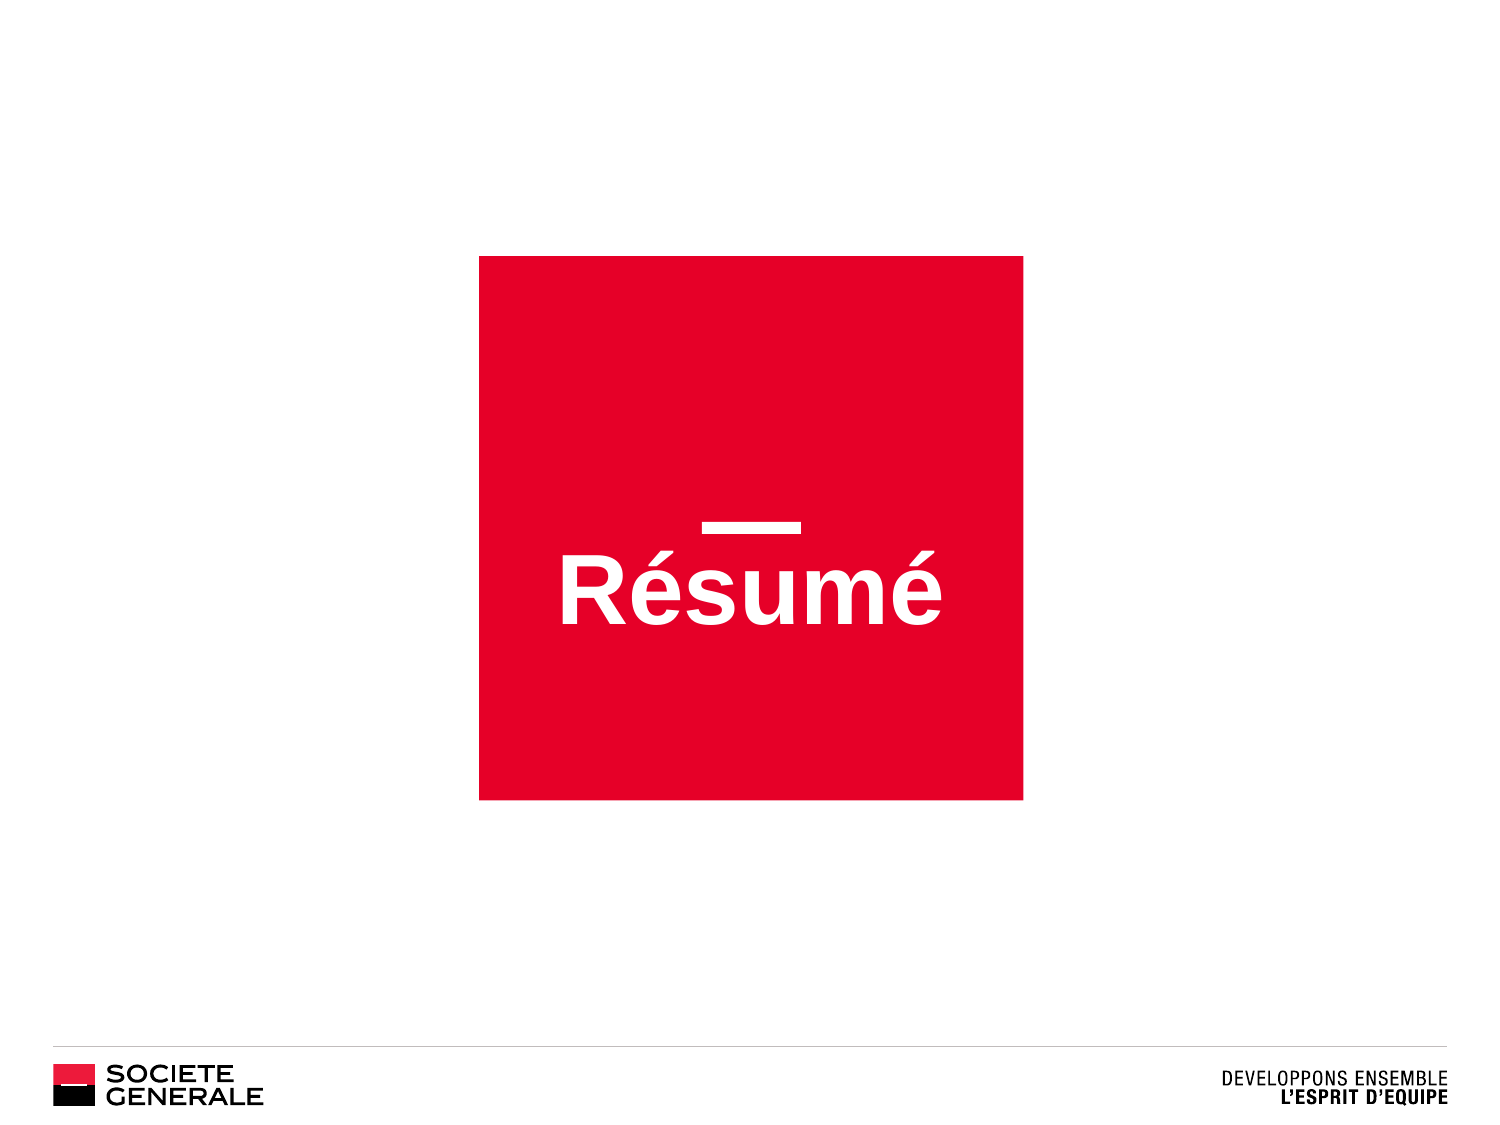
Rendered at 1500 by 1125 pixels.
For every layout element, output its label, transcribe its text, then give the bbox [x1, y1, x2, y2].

list Résumé [471, 193, 1030, 856]
